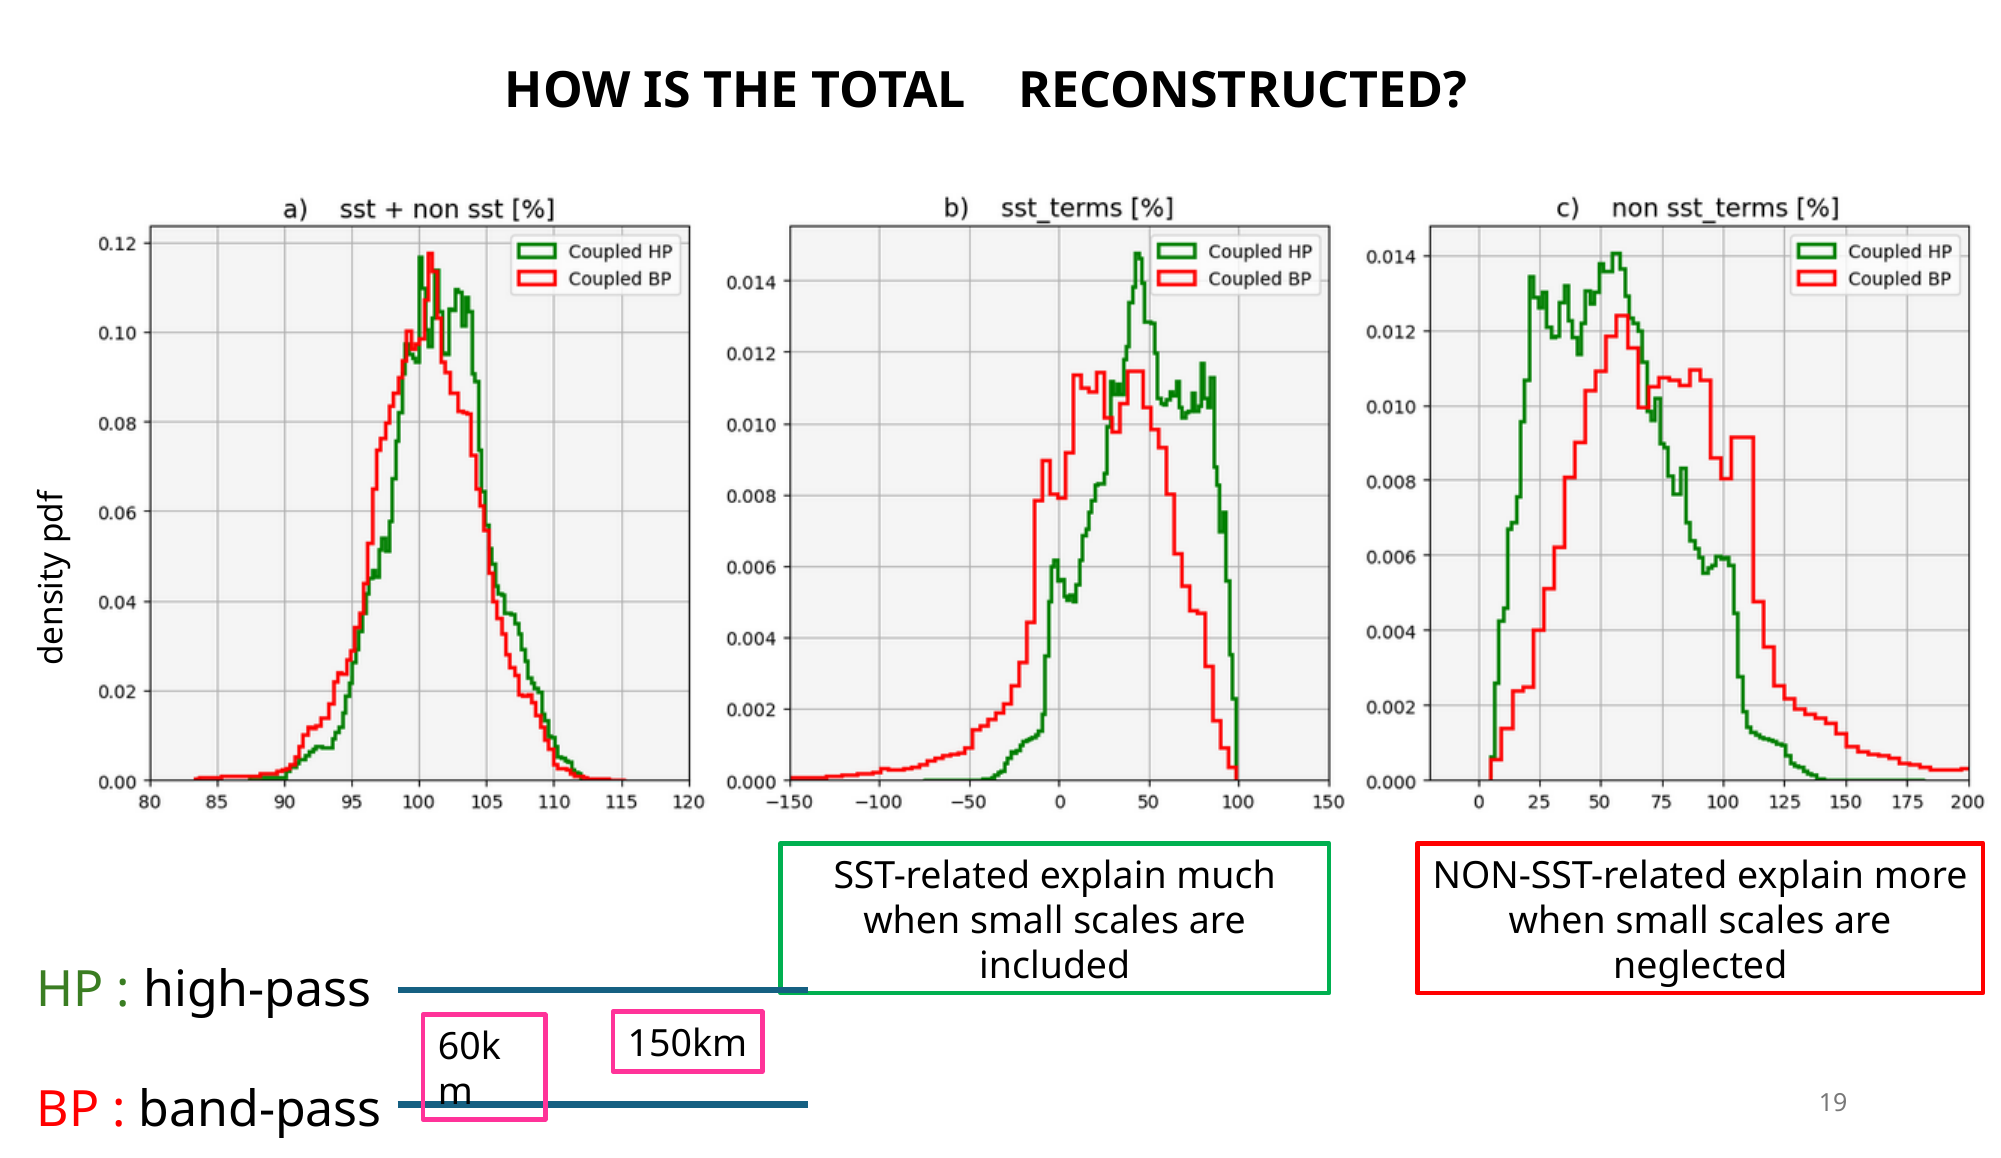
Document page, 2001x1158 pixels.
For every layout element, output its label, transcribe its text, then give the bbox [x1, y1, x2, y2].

text_box 150km [612, 1011, 763, 1072]
text_box 60km [423, 1106, 546, 1120]
text_box density pdf [21, 410, 76, 681]
text_box 60km [423, 1014, 546, 1103]
text_box SST-related explain much when small scales are included [780, 843, 1329, 993]
slide_number 19 [1412, 1072, 1863, 1135]
picture [76, 189, 2000, 827]
text_box HP : high-pass BP : band-pass [21, 949, 398, 1144]
text_box NON-SST-related explain more when small scales are neglected [1417, 843, 1984, 993]
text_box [673, 973, 682, 1012]
